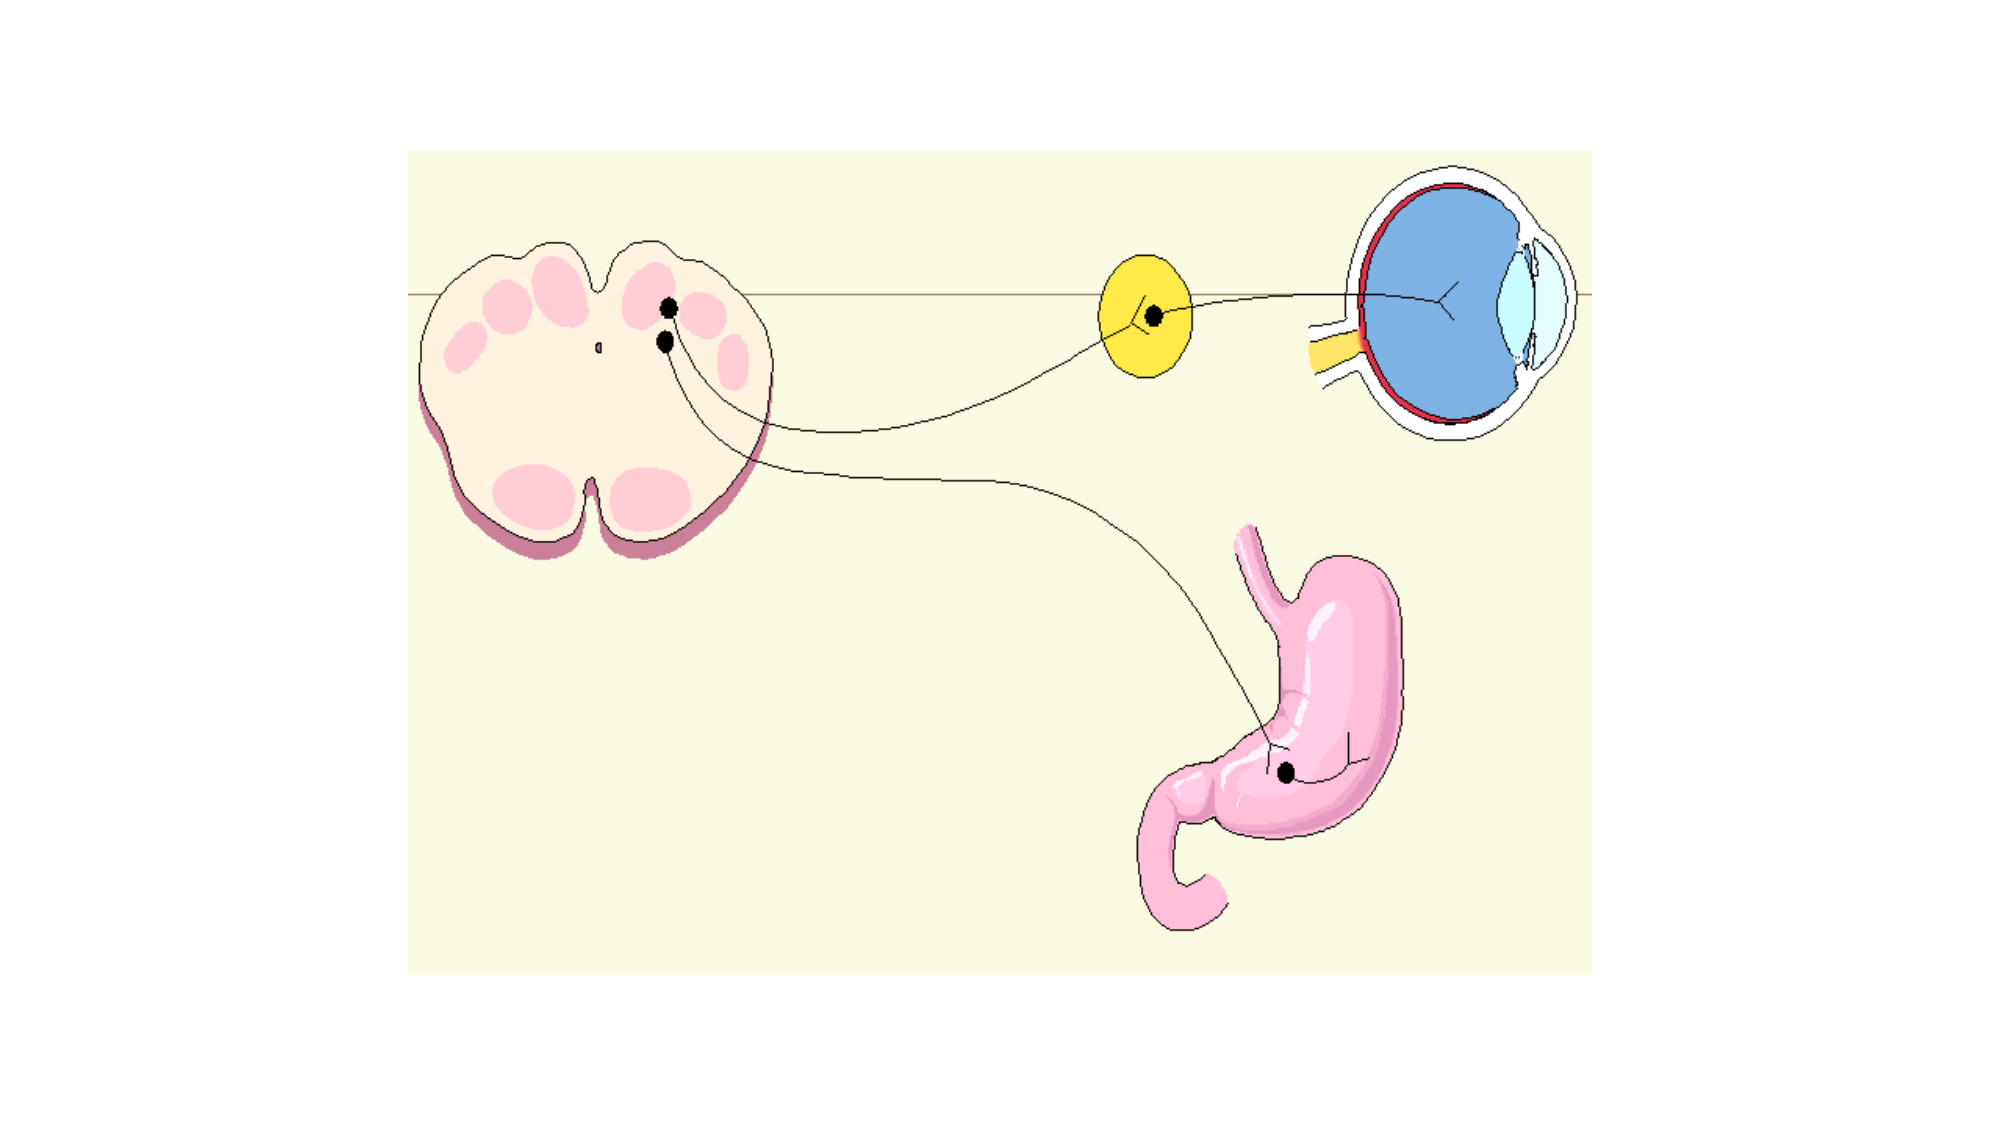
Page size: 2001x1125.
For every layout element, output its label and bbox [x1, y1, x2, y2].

picture [408, 150, 1592, 975]
